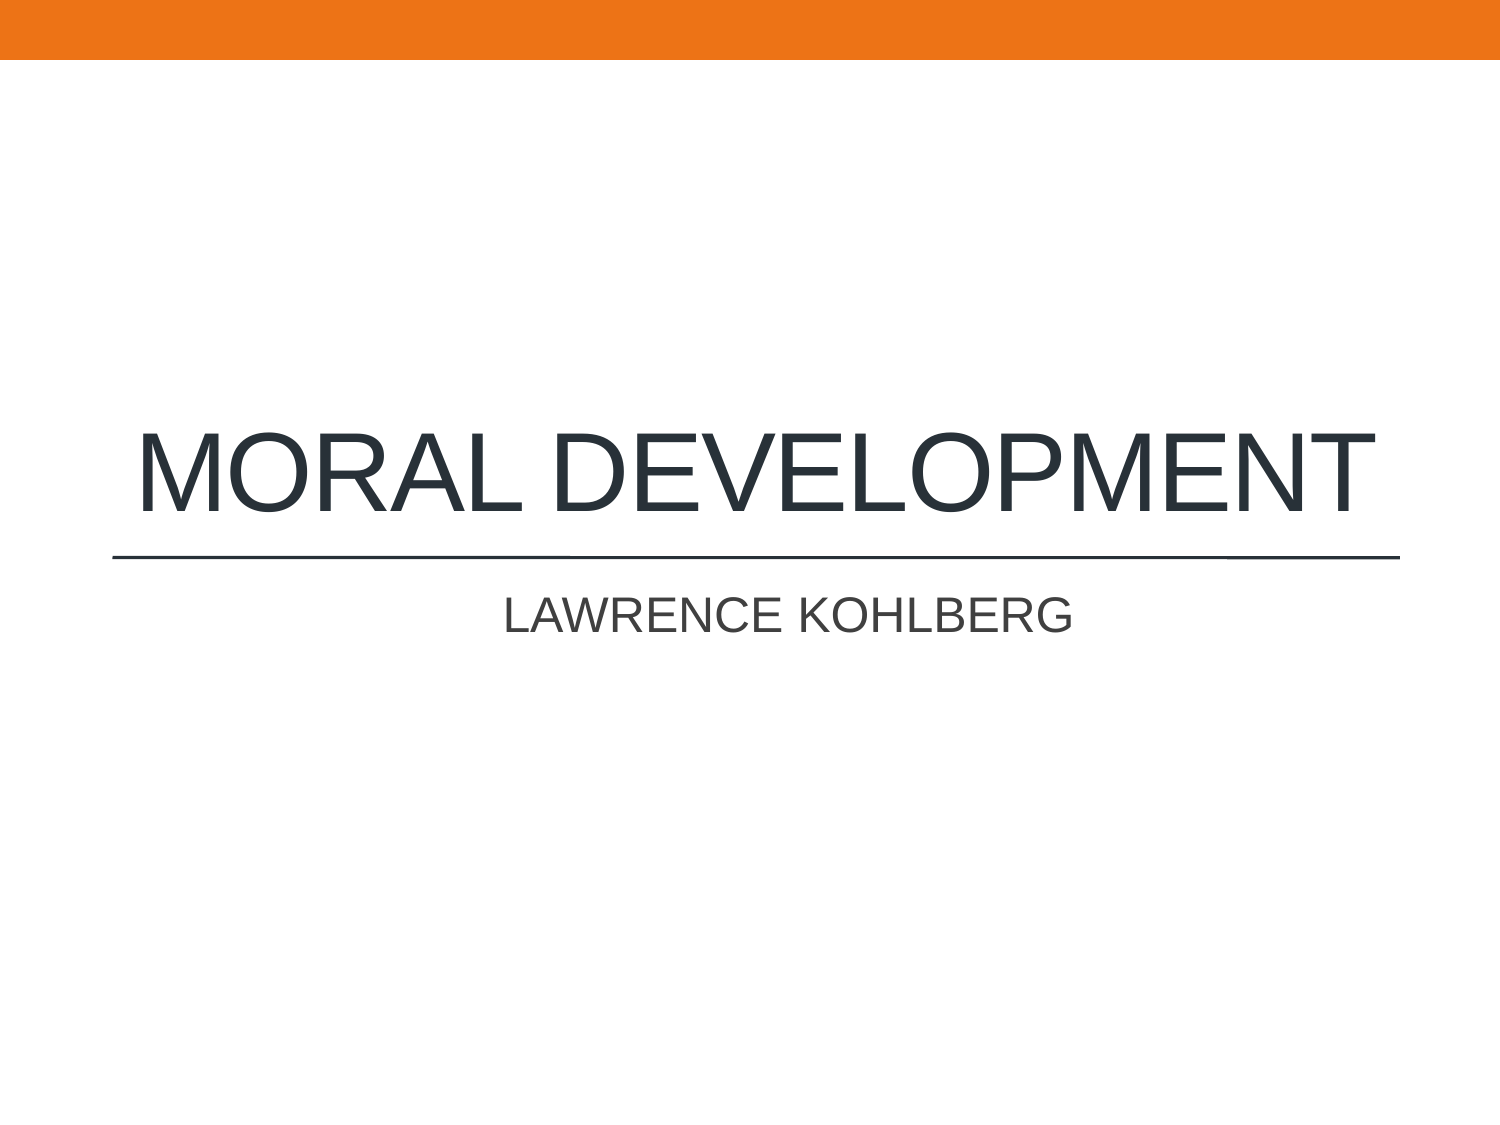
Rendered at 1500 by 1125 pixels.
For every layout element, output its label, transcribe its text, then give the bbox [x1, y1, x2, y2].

title Moral development [112, 224, 1400, 542]
subtitle LAWRENCE KOHLBERG [263, 575, 1314, 863]
